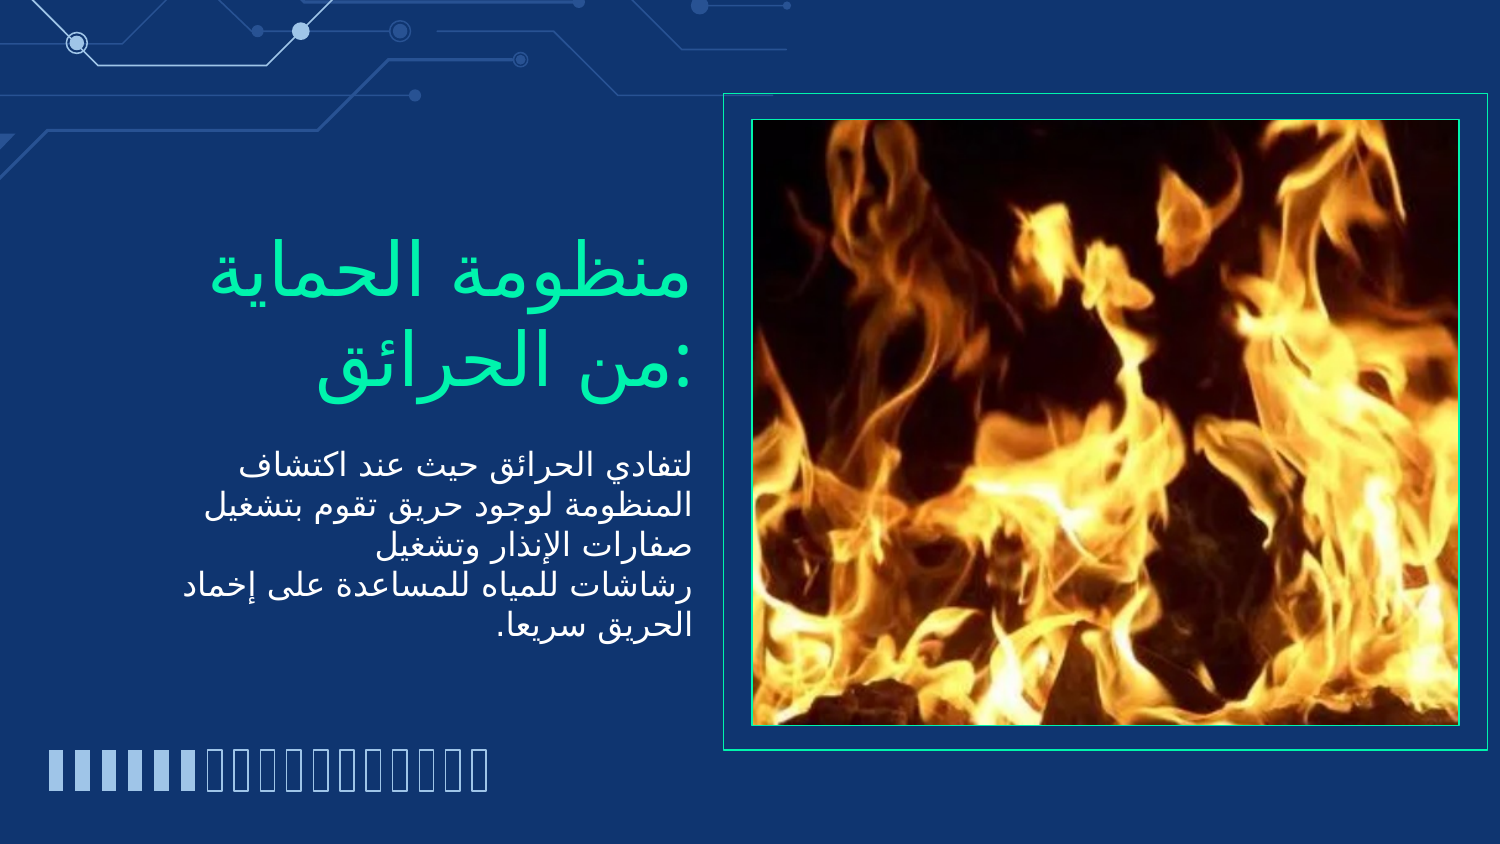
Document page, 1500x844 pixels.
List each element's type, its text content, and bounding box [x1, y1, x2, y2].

subtitle لتفادي الحرائق حيث عند اكتشاف المنظومة لوجود حريق تقوم بتشغيل صفارات الإنذار وتشغيل رشاشات للمياه للمساعدة على إخماد الحريق سريعا. [118, 429, 694, 658]
title منظومة الحماية من الحرائق: [118, 259, 694, 364]
picture [752, 119, 1459, 726]
